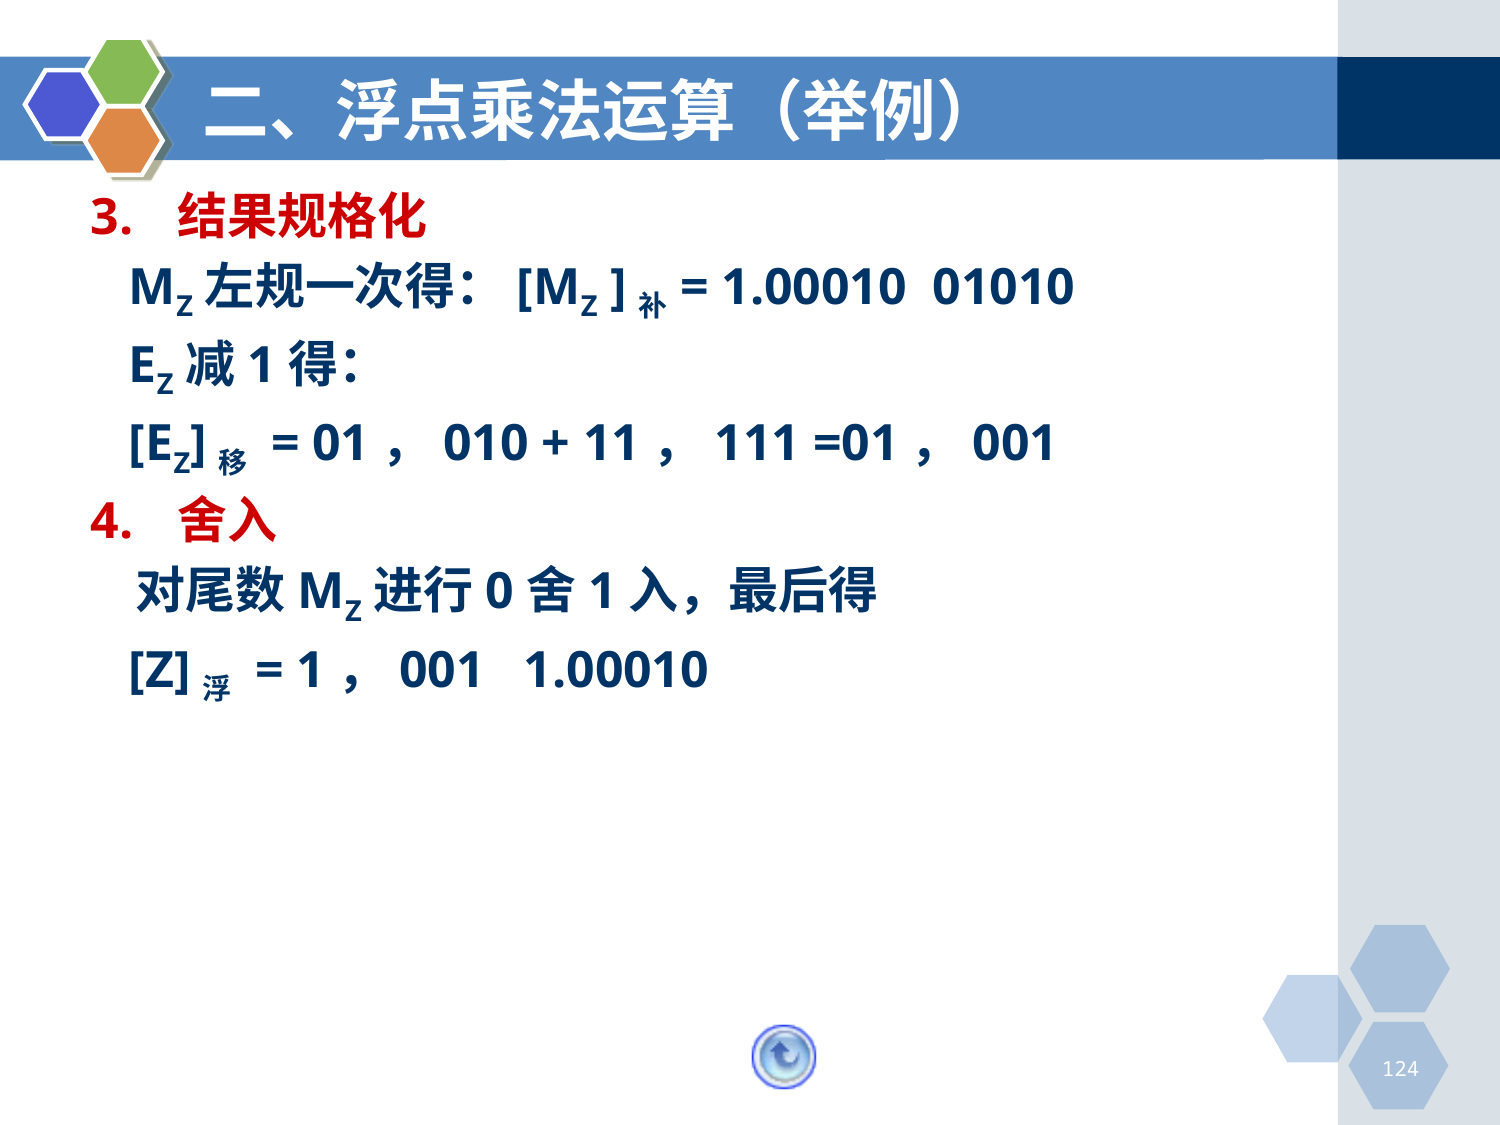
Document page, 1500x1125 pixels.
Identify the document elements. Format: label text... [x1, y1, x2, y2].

slide_number 124 [1359, 1047, 1435, 1086]
list 结果规格化 MZ左规一次得：[MZ ]补= 1.00010 01010 EZ减1得： [EZ]移 = 01，010 + 11，111 =01，001 舍入 对尾数MZ进行0舍1入，最后得 [Z]浮 = 1，001 1.00010 [75, 176, 1317, 1038]
picture [749, 1022, 819, 1093]
title 二、浮点乘法运算（举例） [187, 62, 1288, 155]
